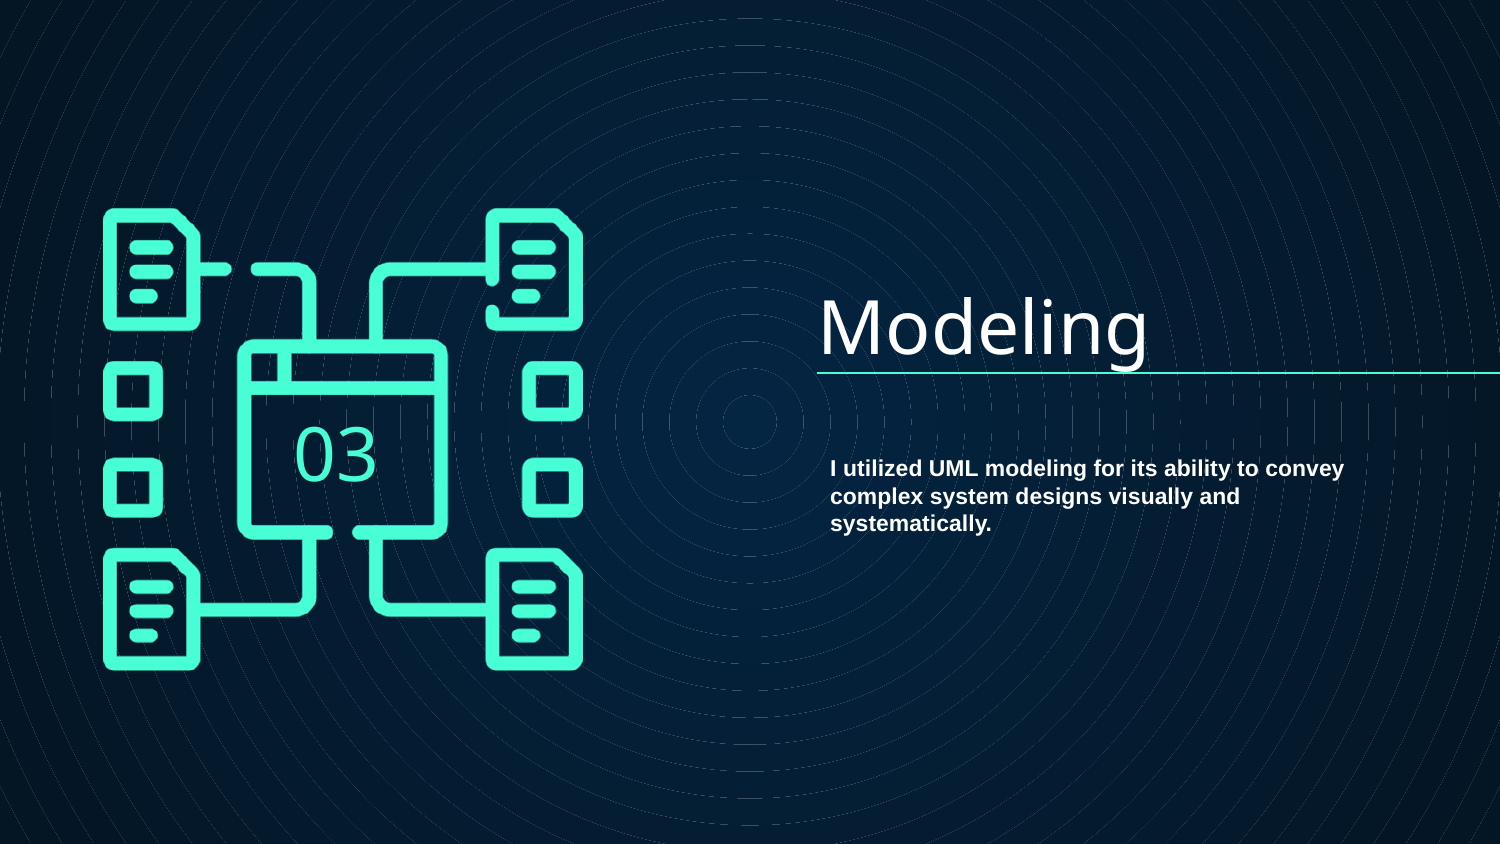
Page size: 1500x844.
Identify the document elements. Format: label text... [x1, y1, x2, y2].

title Modeling [802, 285, 1382, 385]
picture [24, 199, 698, 679]
subtitle I utilized UML modeling for its ability to convey complex system designs visually and systematically. [815, 438, 1409, 548]
